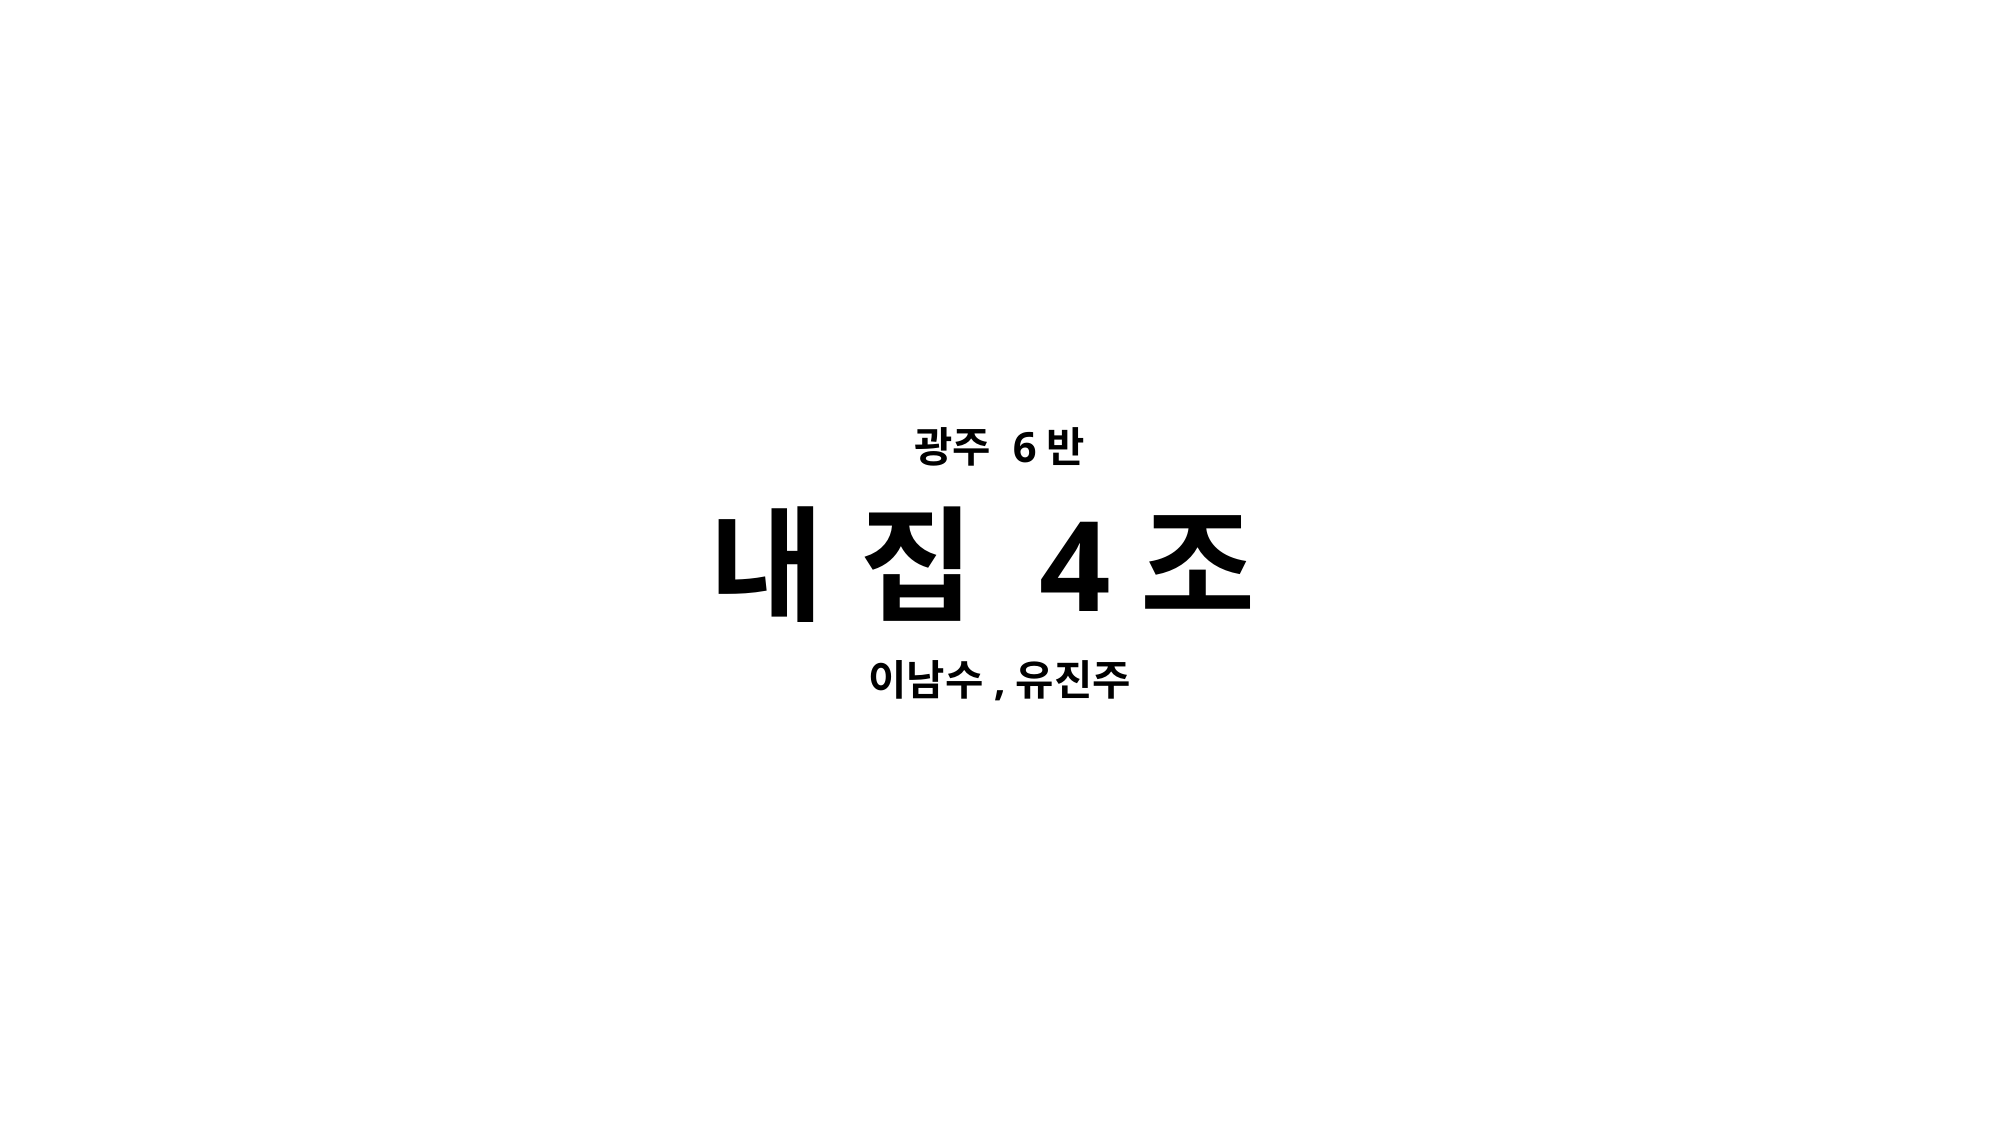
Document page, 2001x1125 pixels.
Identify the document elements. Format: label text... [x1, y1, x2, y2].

text_box 광주 6반 [588, 413, 1412, 479]
text_box 이남수,유진주 [588, 645, 1412, 711]
text_box 내 집 4조 [330, 479, 1670, 644]
